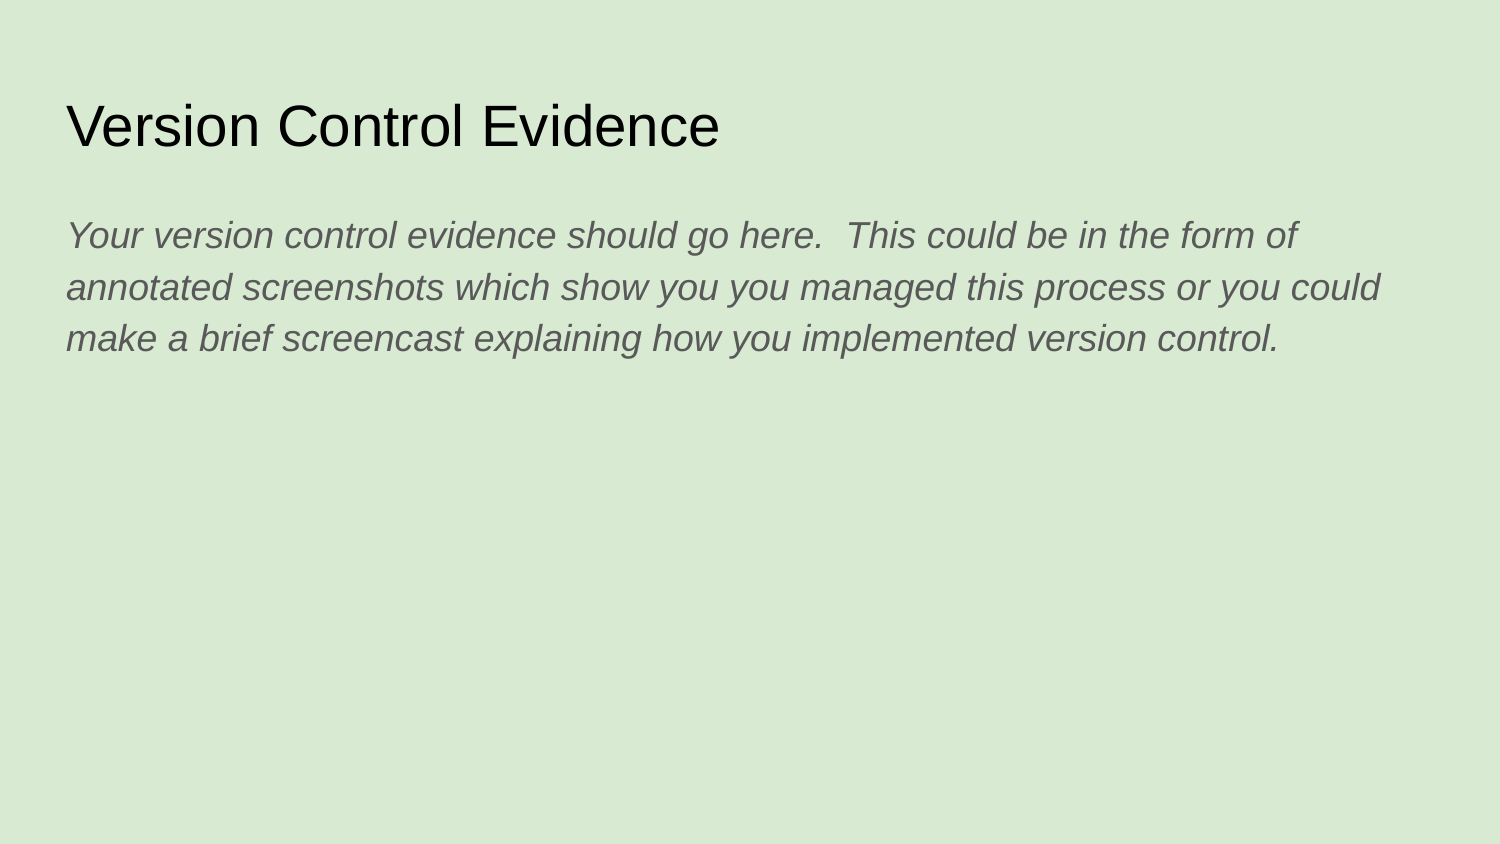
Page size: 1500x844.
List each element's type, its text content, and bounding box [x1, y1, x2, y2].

list Your version control evidence should go here. This could be in the form of annotated screenshots which show you you managed this process or you could make a brief screencast explaining how you implemented version control. [51, 189, 1440, 803]
title Version Control Evidence [51, 72, 1449, 167]
